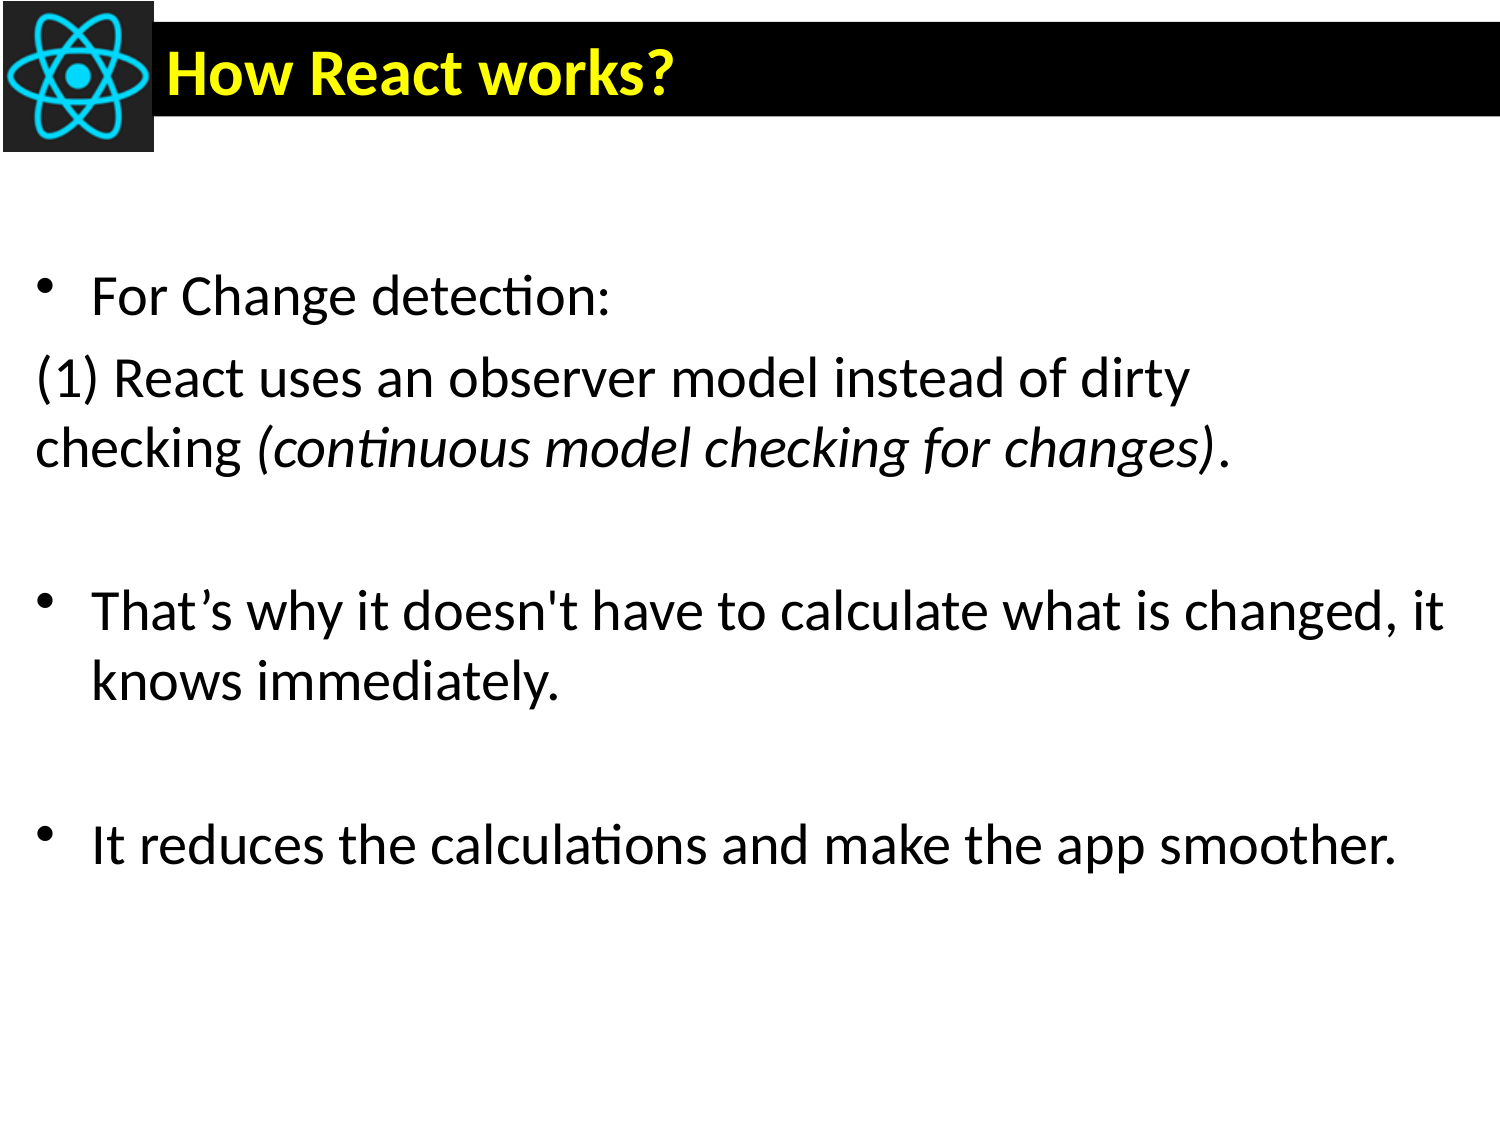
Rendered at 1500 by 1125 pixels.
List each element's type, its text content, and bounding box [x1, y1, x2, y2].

text_box For Change detection: (1) React uses an observer model instead of dirty checking (continuous model checking for changes). That’s why it doesn't have to calculate what is changed, it knows immediately. It reduces the calculations and make the app smoother. [20, 249, 1471, 1100]
text_box How React works? [157, 21, 1500, 117]
picture [3, 1, 154, 152]
